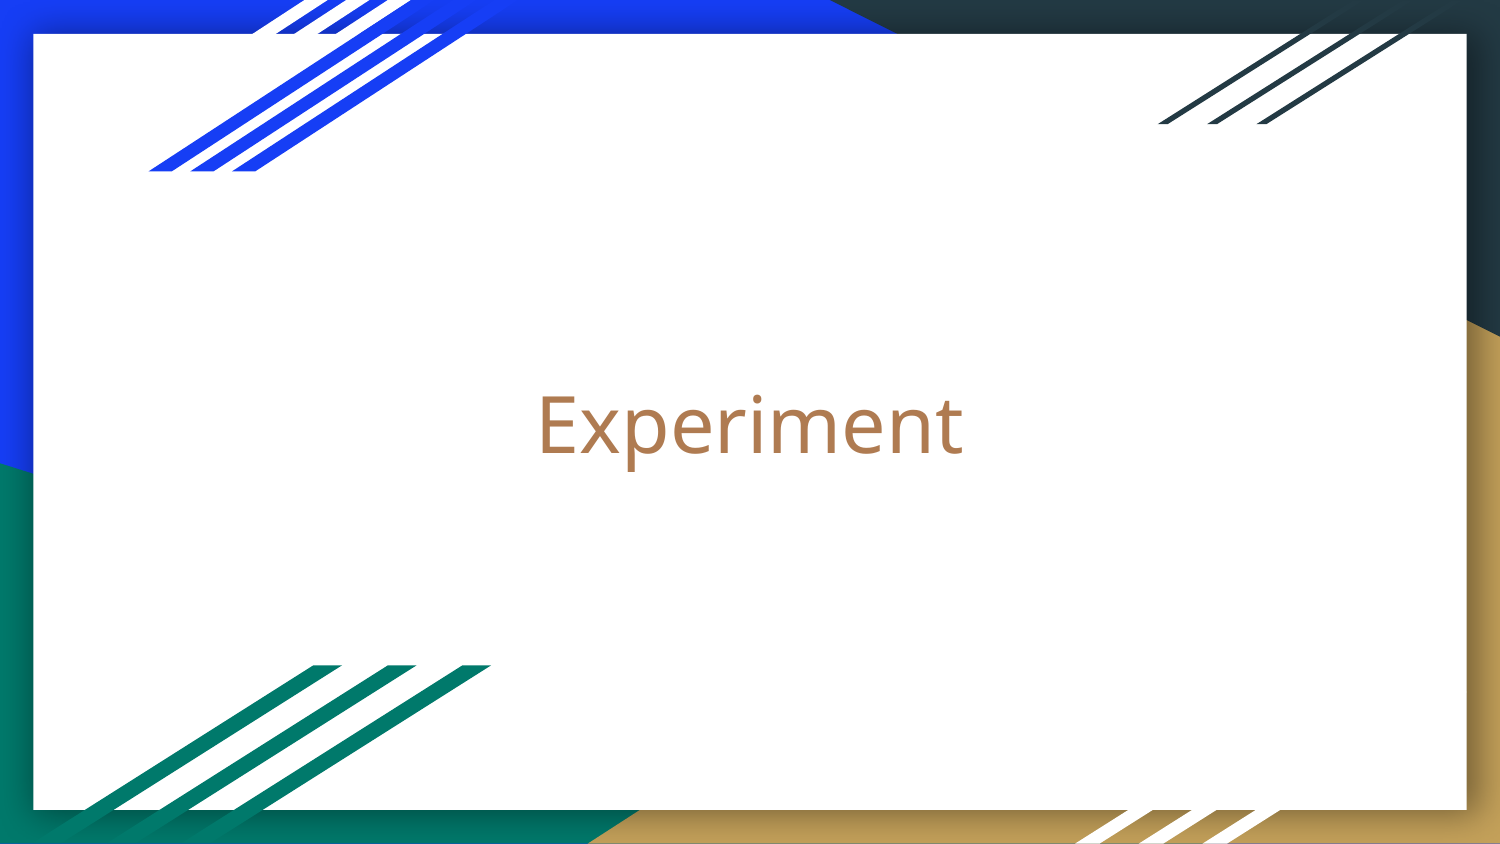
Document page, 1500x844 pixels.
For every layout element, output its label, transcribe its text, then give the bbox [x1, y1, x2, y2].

title Experiment [320, 303, 1200, 541]
